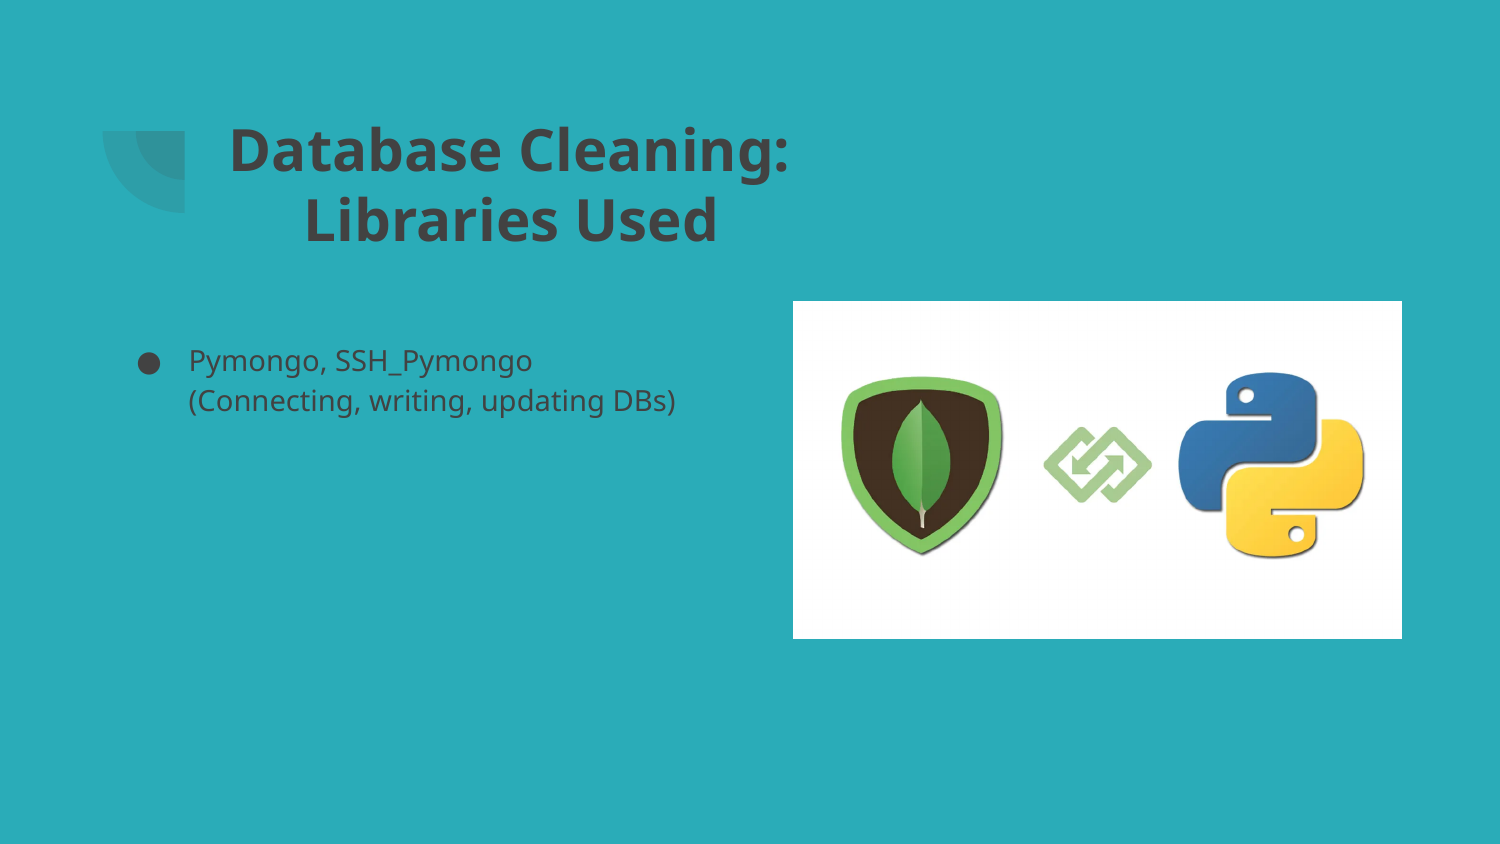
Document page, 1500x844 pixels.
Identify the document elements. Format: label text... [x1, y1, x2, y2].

title Database Cleaning: Libraries Used [213, 98, 1368, 280]
picture [793, 301, 1402, 639]
list Pymongo, SSH_Pymongo (Connecting, writing, updating DBs) [98, 322, 728, 593]
